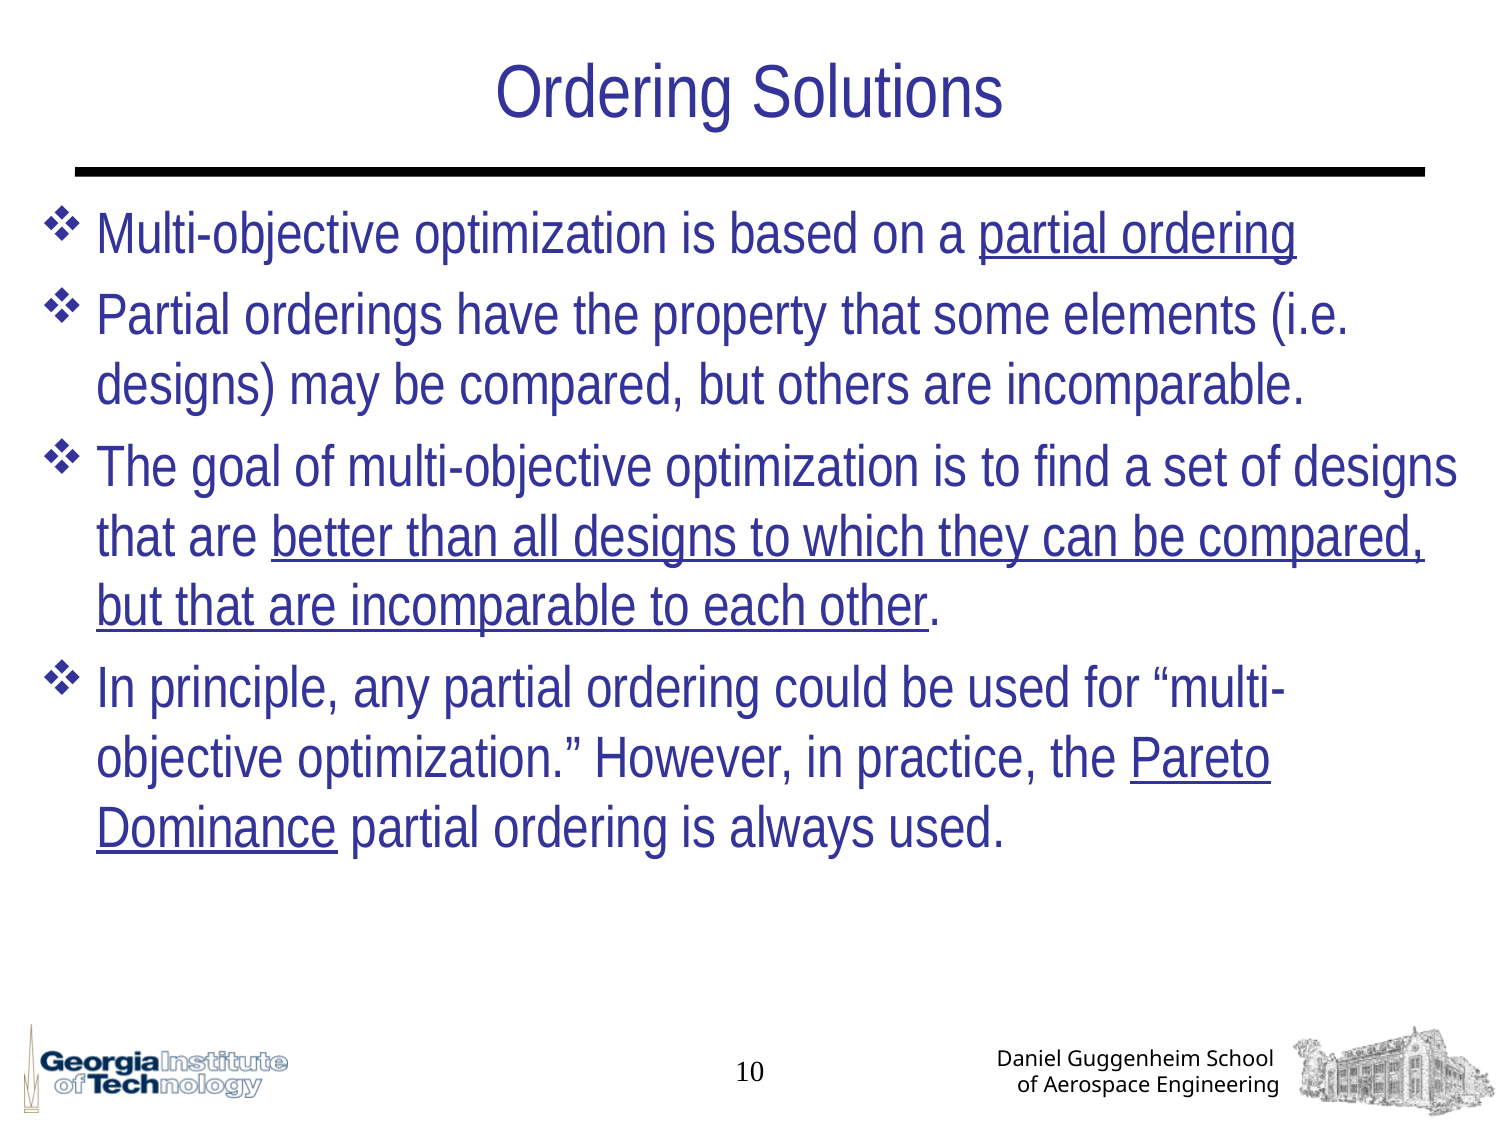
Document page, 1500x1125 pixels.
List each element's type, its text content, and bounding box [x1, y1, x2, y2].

title Ordering Solutions [24, 12, 1476, 163]
picture [1287, 1021, 1499, 1121]
picture [24, 1024, 288, 1113]
list Multi-objective optimization is based on a partial ordering Partial orderings have the property that some elements (i.e. designs) may be compared, but others are incomparable. The goal of multi-objective optimization is to find a set of designs that are better than all designs to which they can be compared, but that are incomparable to each other. In principle, any partial ordering could be used for “multi-objective optimization.” However, in practice, the Pareto Dominance partial ordering is always used. [24, 187, 1476, 1001]
